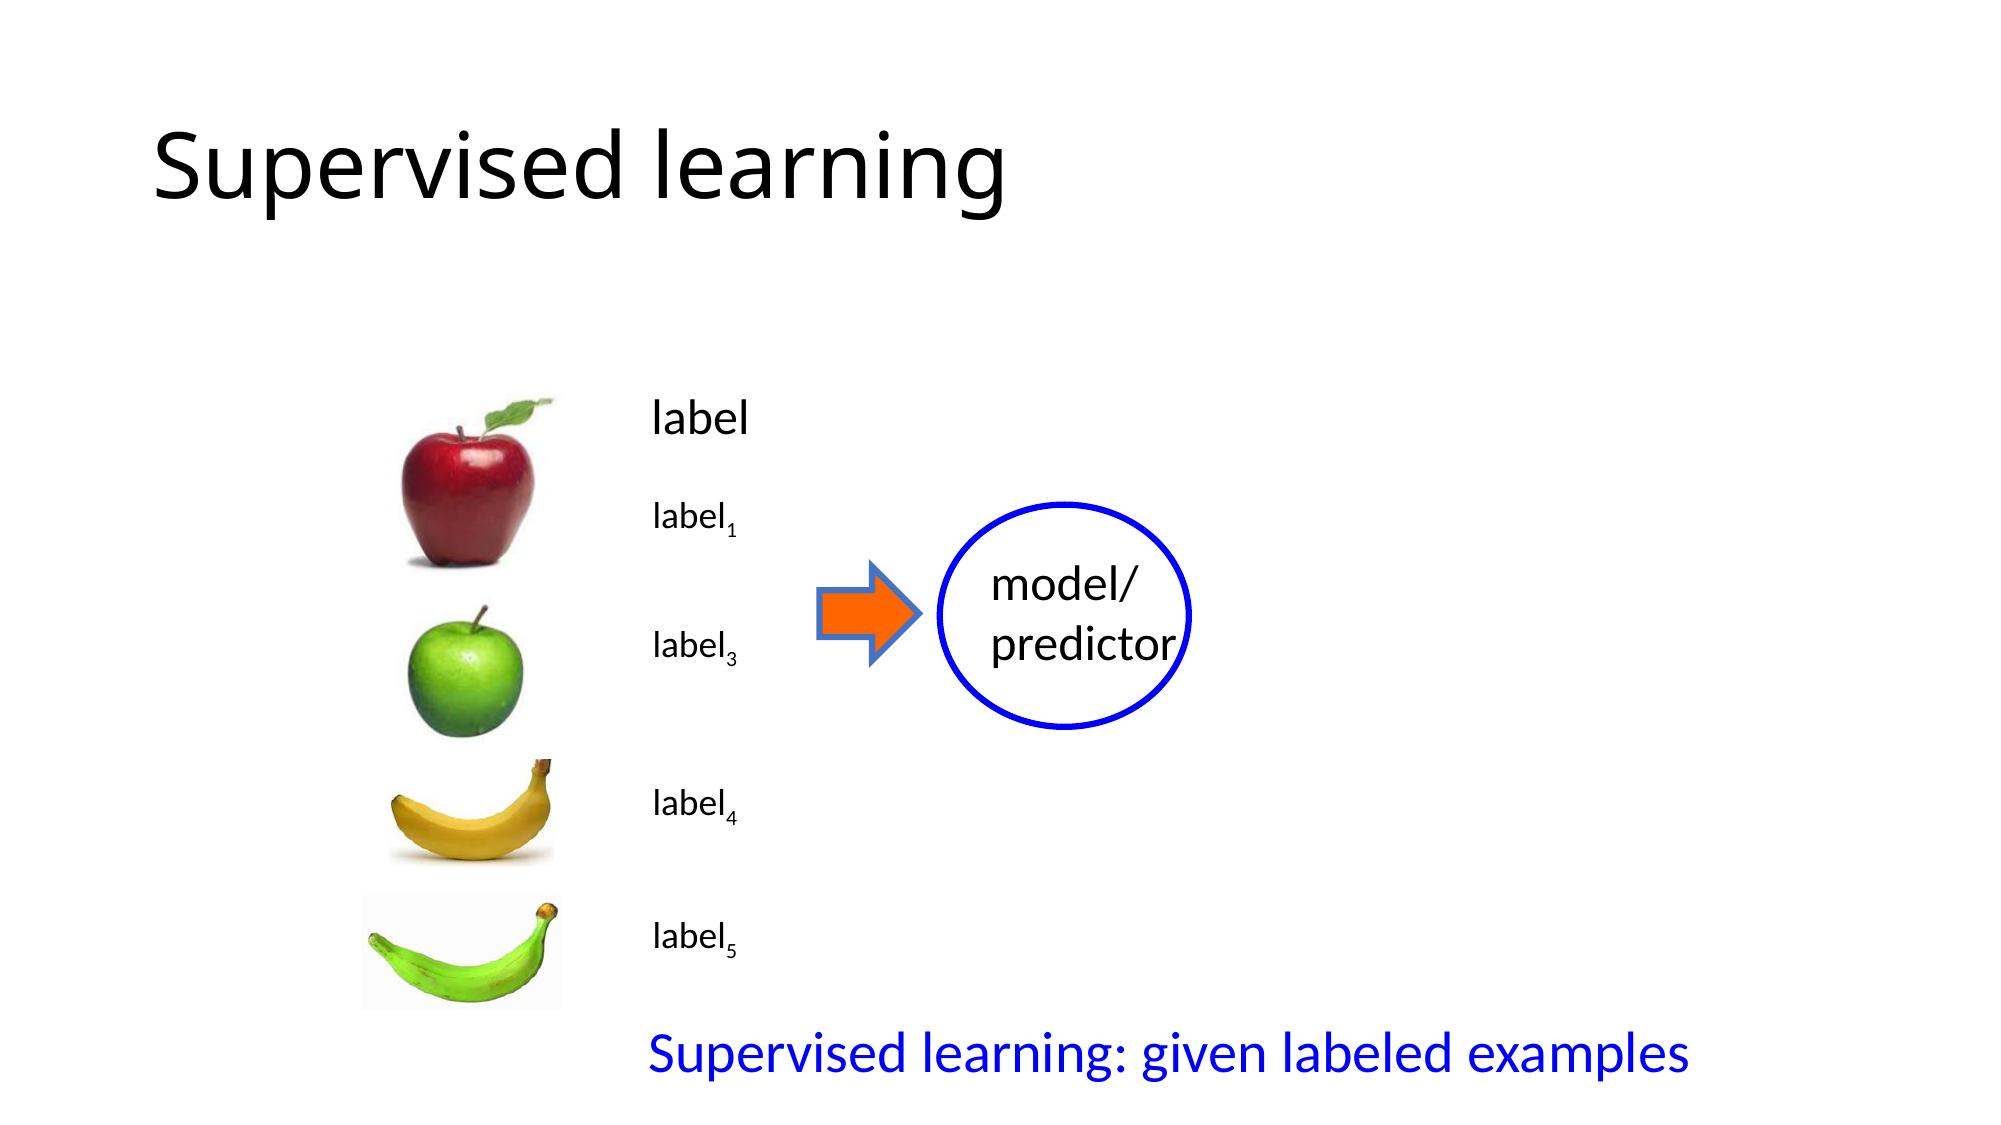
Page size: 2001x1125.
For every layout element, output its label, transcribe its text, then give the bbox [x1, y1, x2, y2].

text_box label [636, 376, 765, 452]
picture [395, 597, 541, 745]
title Supervised learning [137, 59, 1863, 278]
text_box Supervised learning: given labeled examples [634, 1006, 1822, 1092]
picture [381, 391, 570, 576]
text_box label1 [637, 483, 752, 550]
text_box [818, 565, 920, 662]
picture [361, 895, 562, 1010]
text_box label5 [637, 904, 752, 970]
text_box label4 [637, 770, 752, 837]
text_box model/ predictor [975, 542, 1193, 678]
picture [380, 759, 562, 867]
text_box label3 [637, 612, 752, 679]
text_box [939, 504, 1169, 728]
